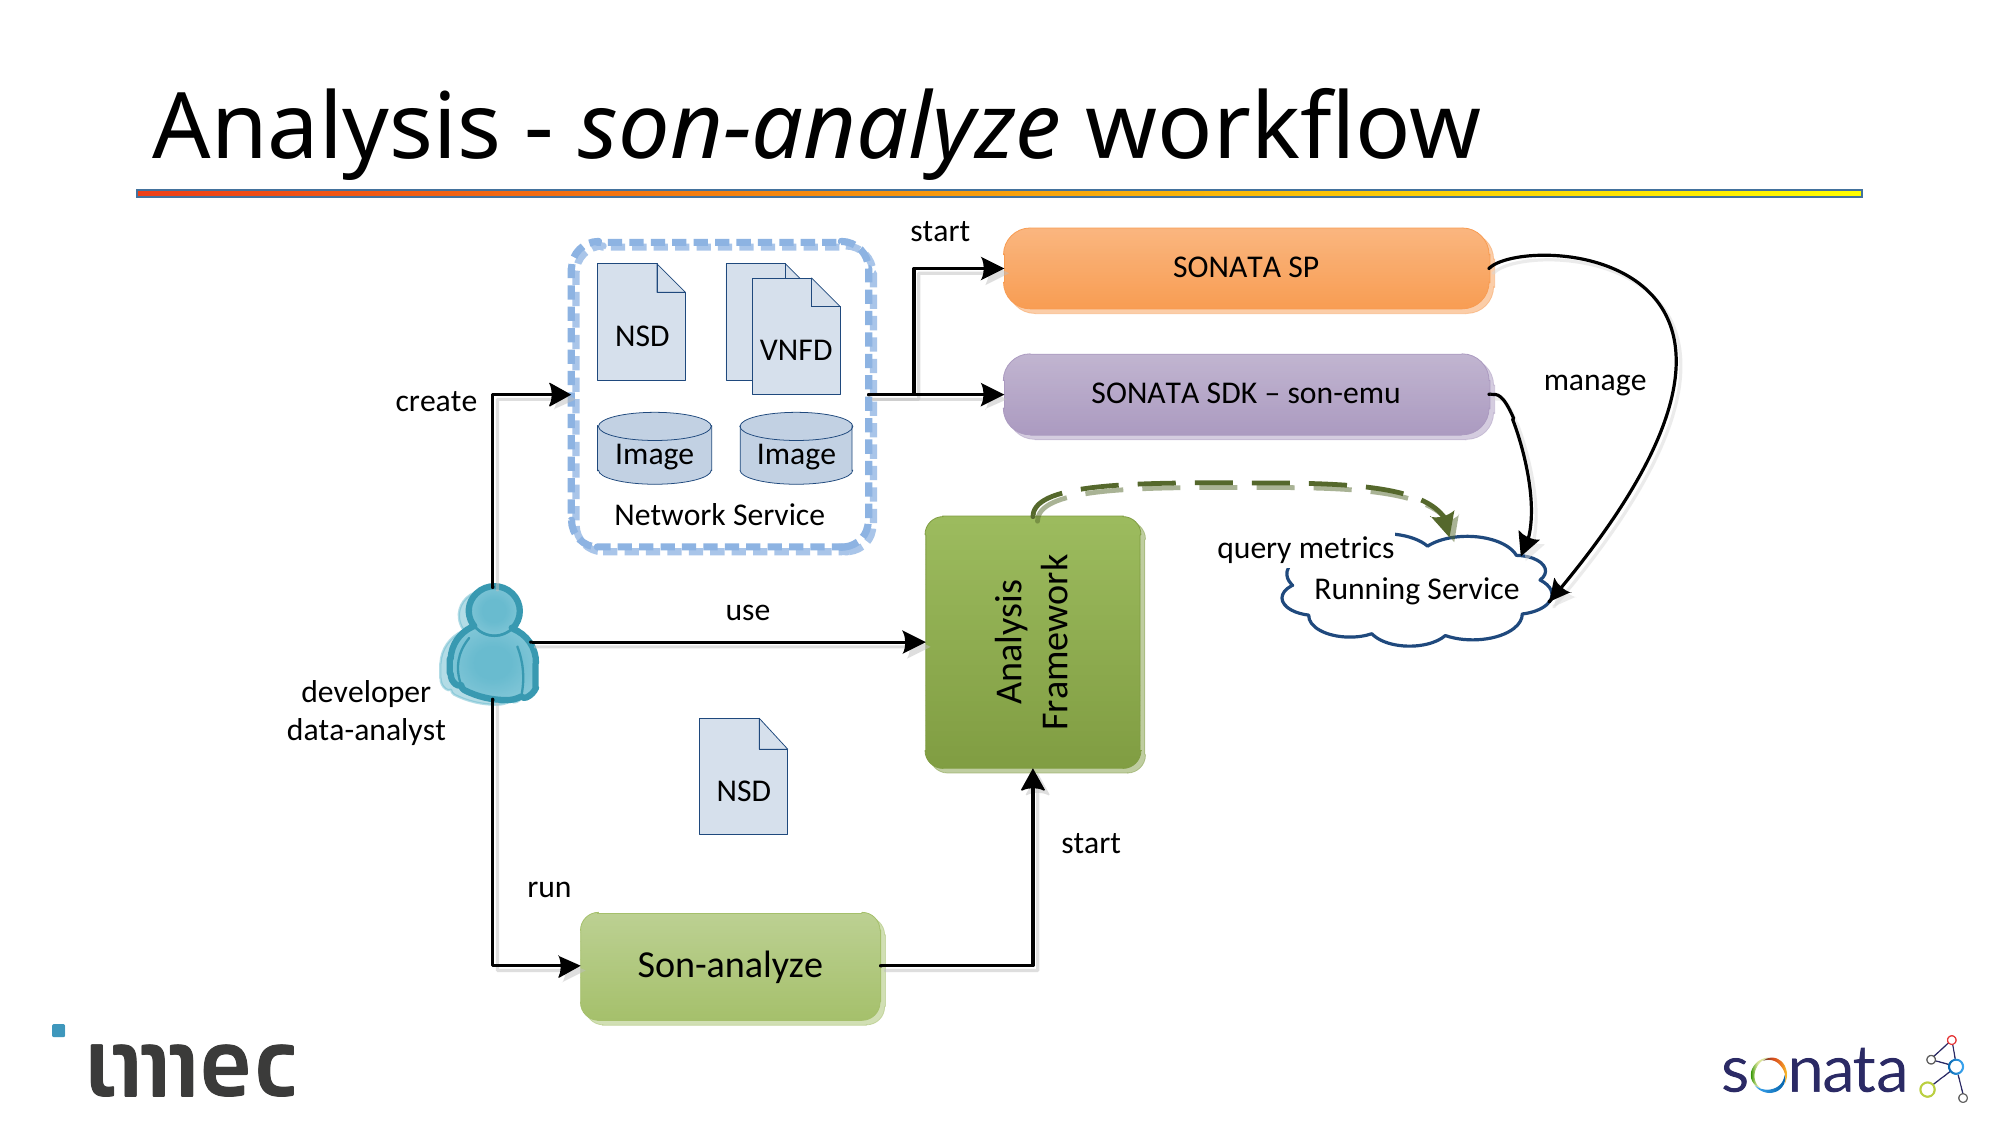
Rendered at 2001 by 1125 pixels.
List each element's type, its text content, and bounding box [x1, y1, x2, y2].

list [226, 197, 1709, 1051]
picture [1723, 1035, 1968, 1103]
picture [52, 1024, 294, 1097]
title Analysis - son-analyze workflow [137, 59, 1863, 198]
